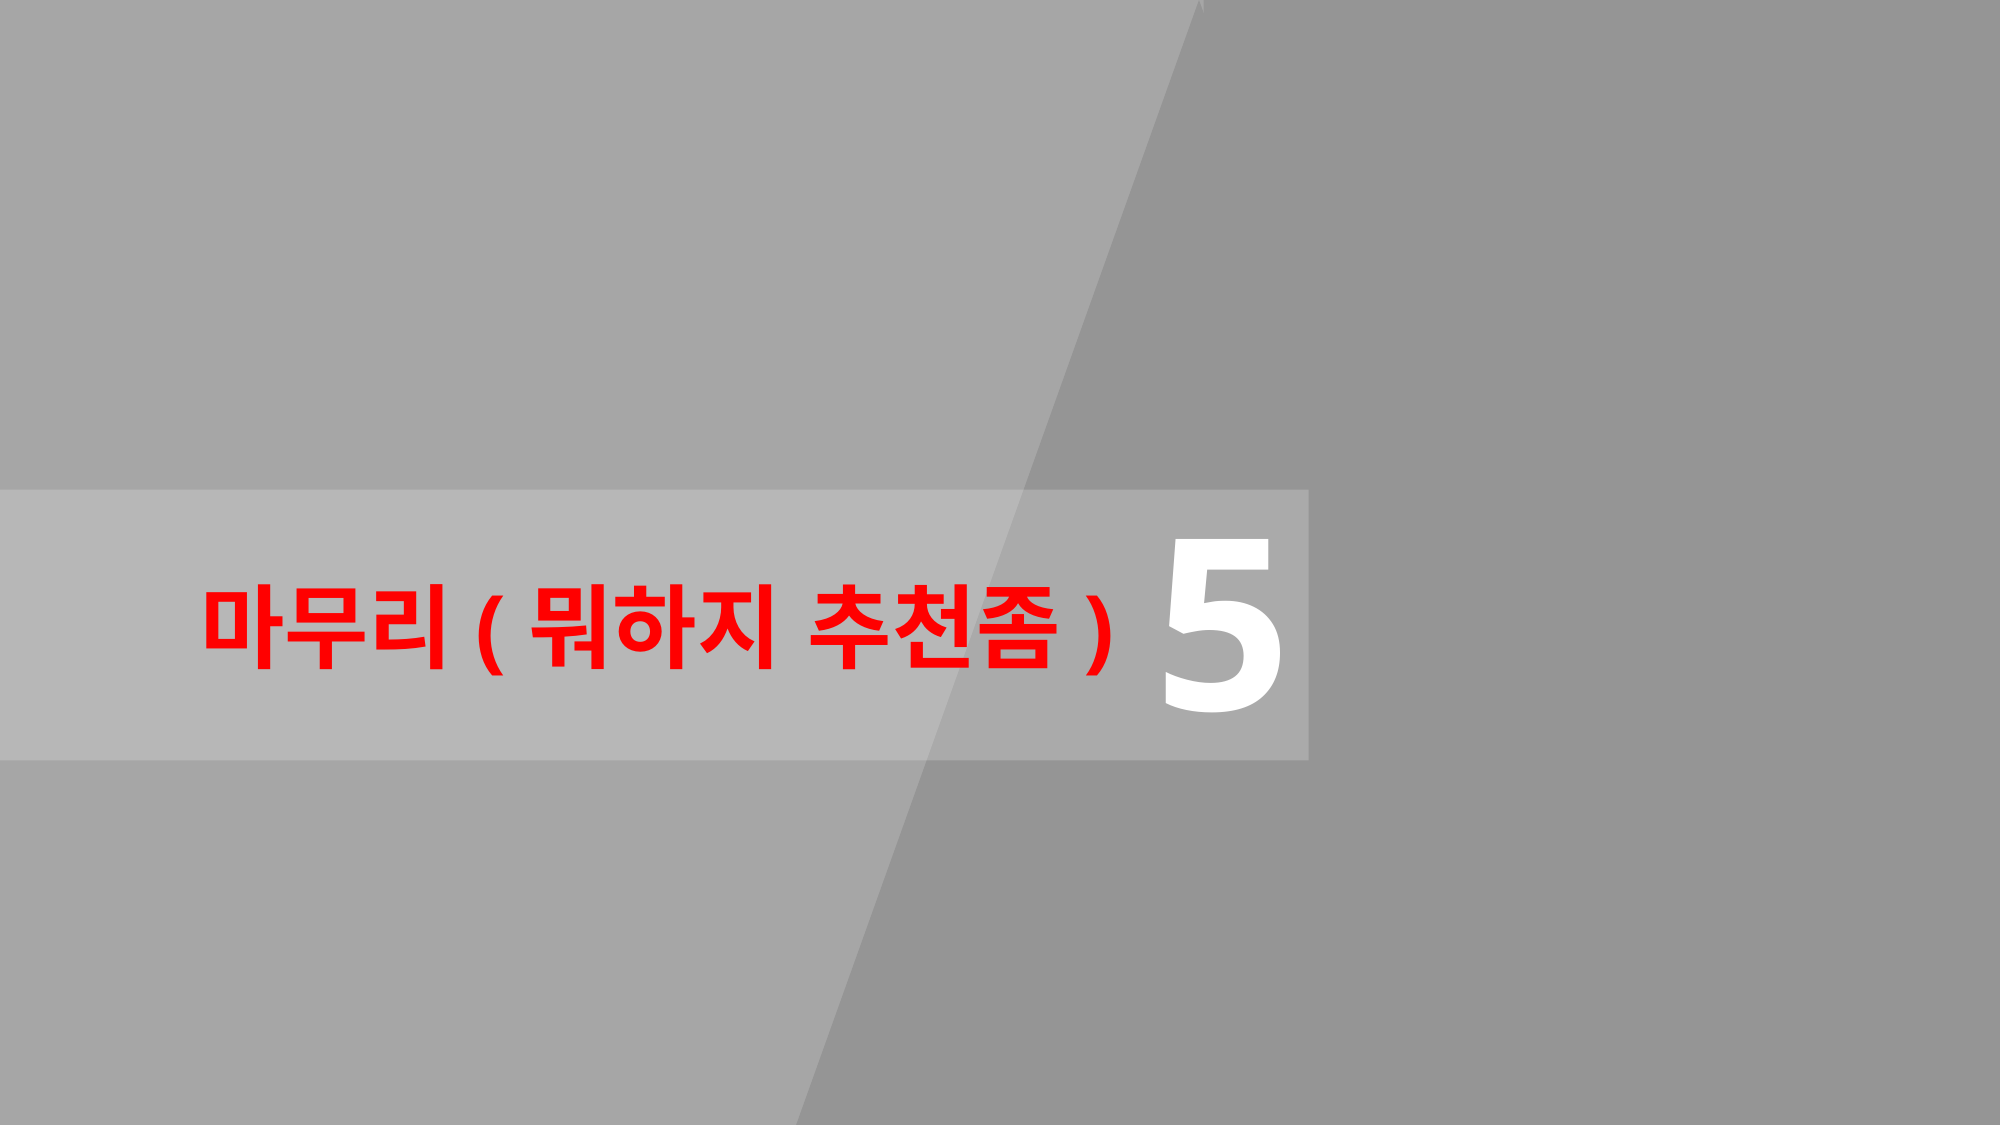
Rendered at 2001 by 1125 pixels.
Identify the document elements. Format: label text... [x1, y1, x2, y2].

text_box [796, 0, 2000, 1125]
text_box [0, 489, 796, 761]
text_box 마무리(뭐하지 추천좀) [185, 561, 796, 687]
